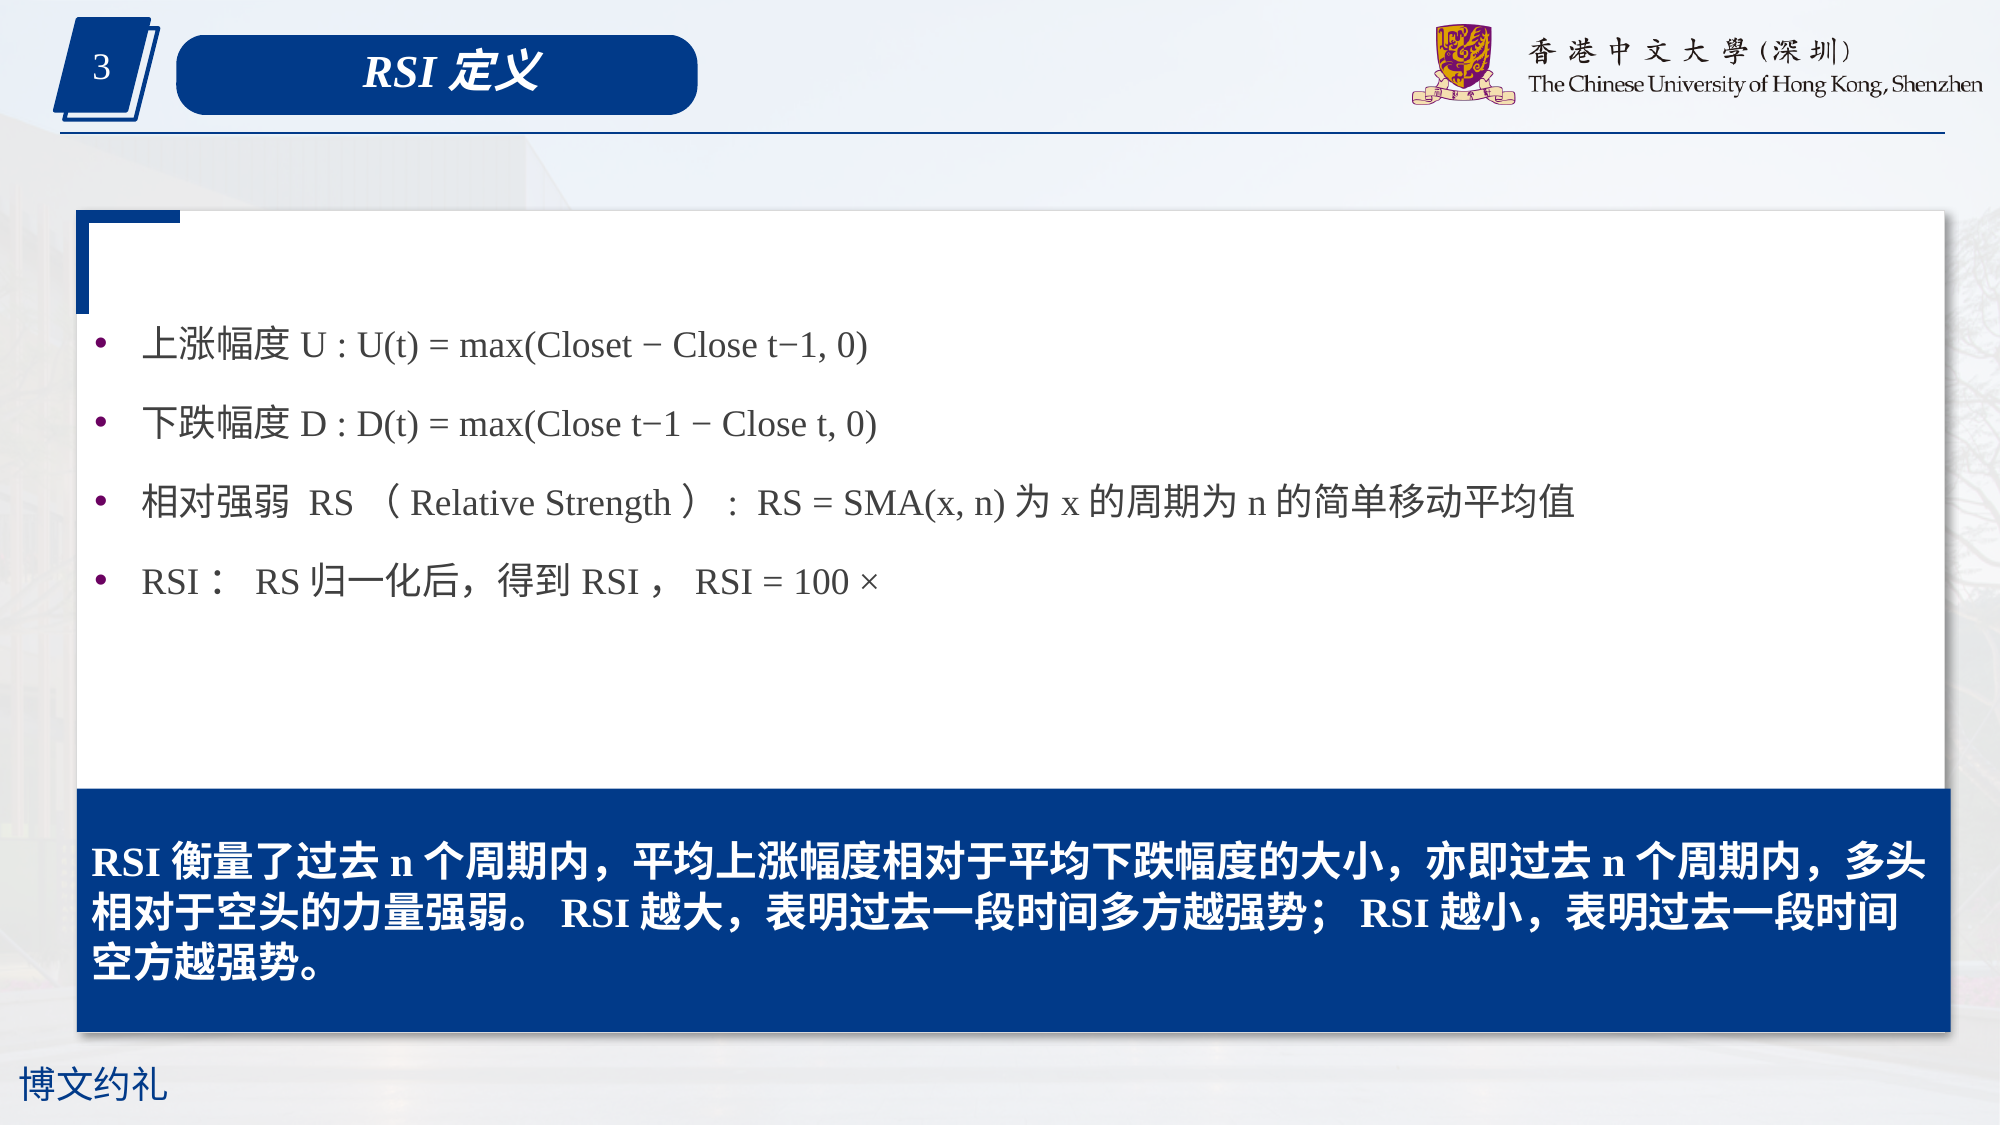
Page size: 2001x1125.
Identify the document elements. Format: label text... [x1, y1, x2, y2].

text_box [176, 34, 712, 116]
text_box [54, 19, 1945, 133]
picture [1945, 23, 1983, 105]
text_box RSI衡量了过去n个周期内，平均上涨幅度相对于平均下跌幅度的大小，亦即过去n个周期内，多头相对于空头的力量强弱。RSI越大，表明过去一段时间多方越强势；RSI越小，表明过去一段时间空方越强势。 [76, 788, 1951, 1032]
text_box [76, 210, 180, 314]
